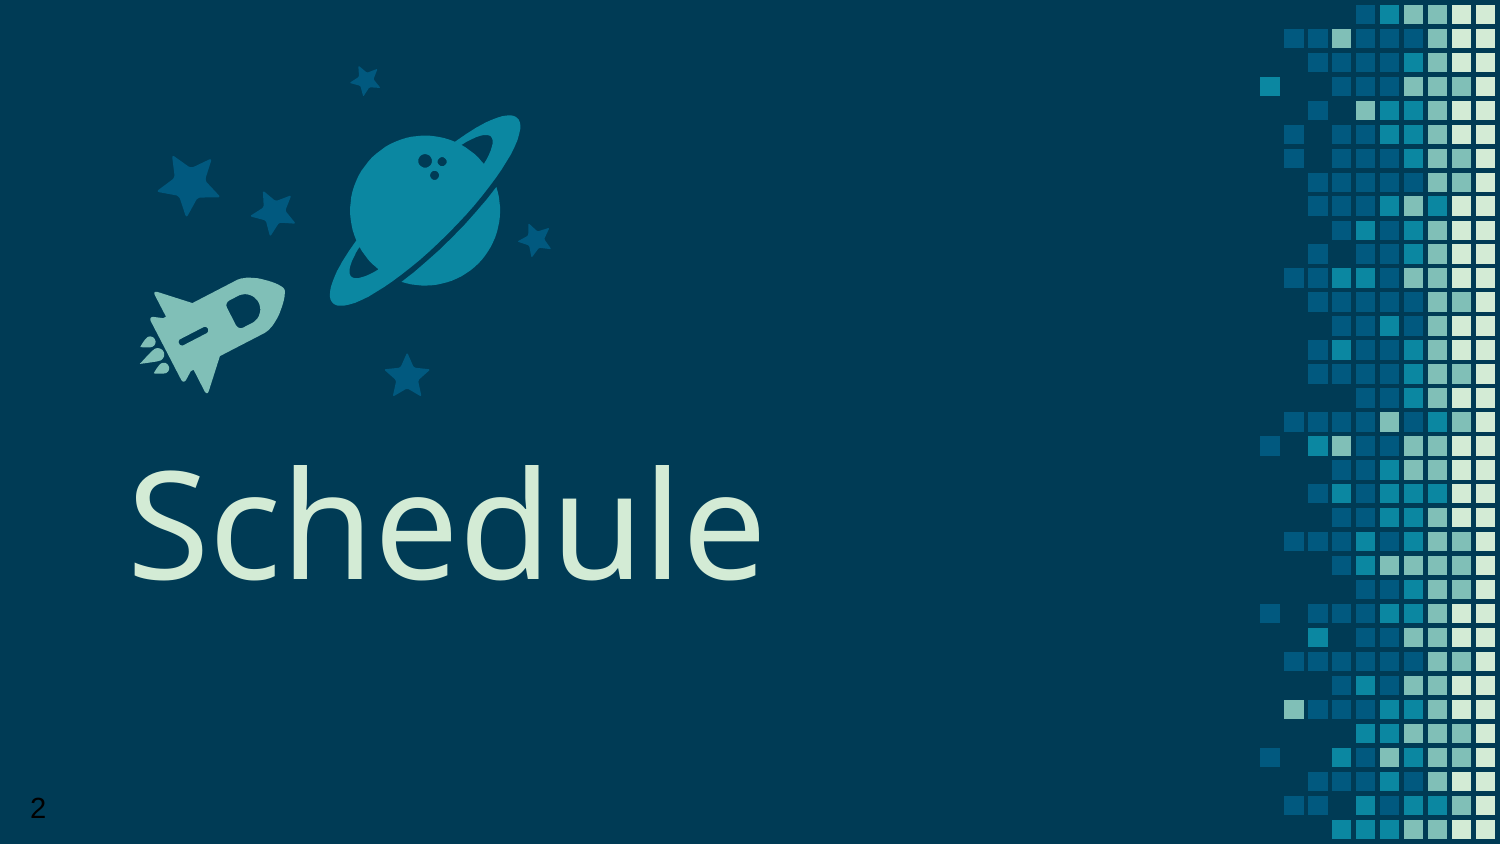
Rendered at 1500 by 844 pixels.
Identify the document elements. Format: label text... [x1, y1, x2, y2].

title Schedule [112, 434, 1014, 625]
text_box [250, 191, 295, 236]
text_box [146, 264, 273, 392]
text_box [157, 156, 220, 217]
slide_number 2 [15, 774, 105, 839]
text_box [329, 115, 521, 306]
text_box [384, 353, 430, 396]
text_box [524, 223, 551, 257]
text_box [350, 66, 380, 96]
